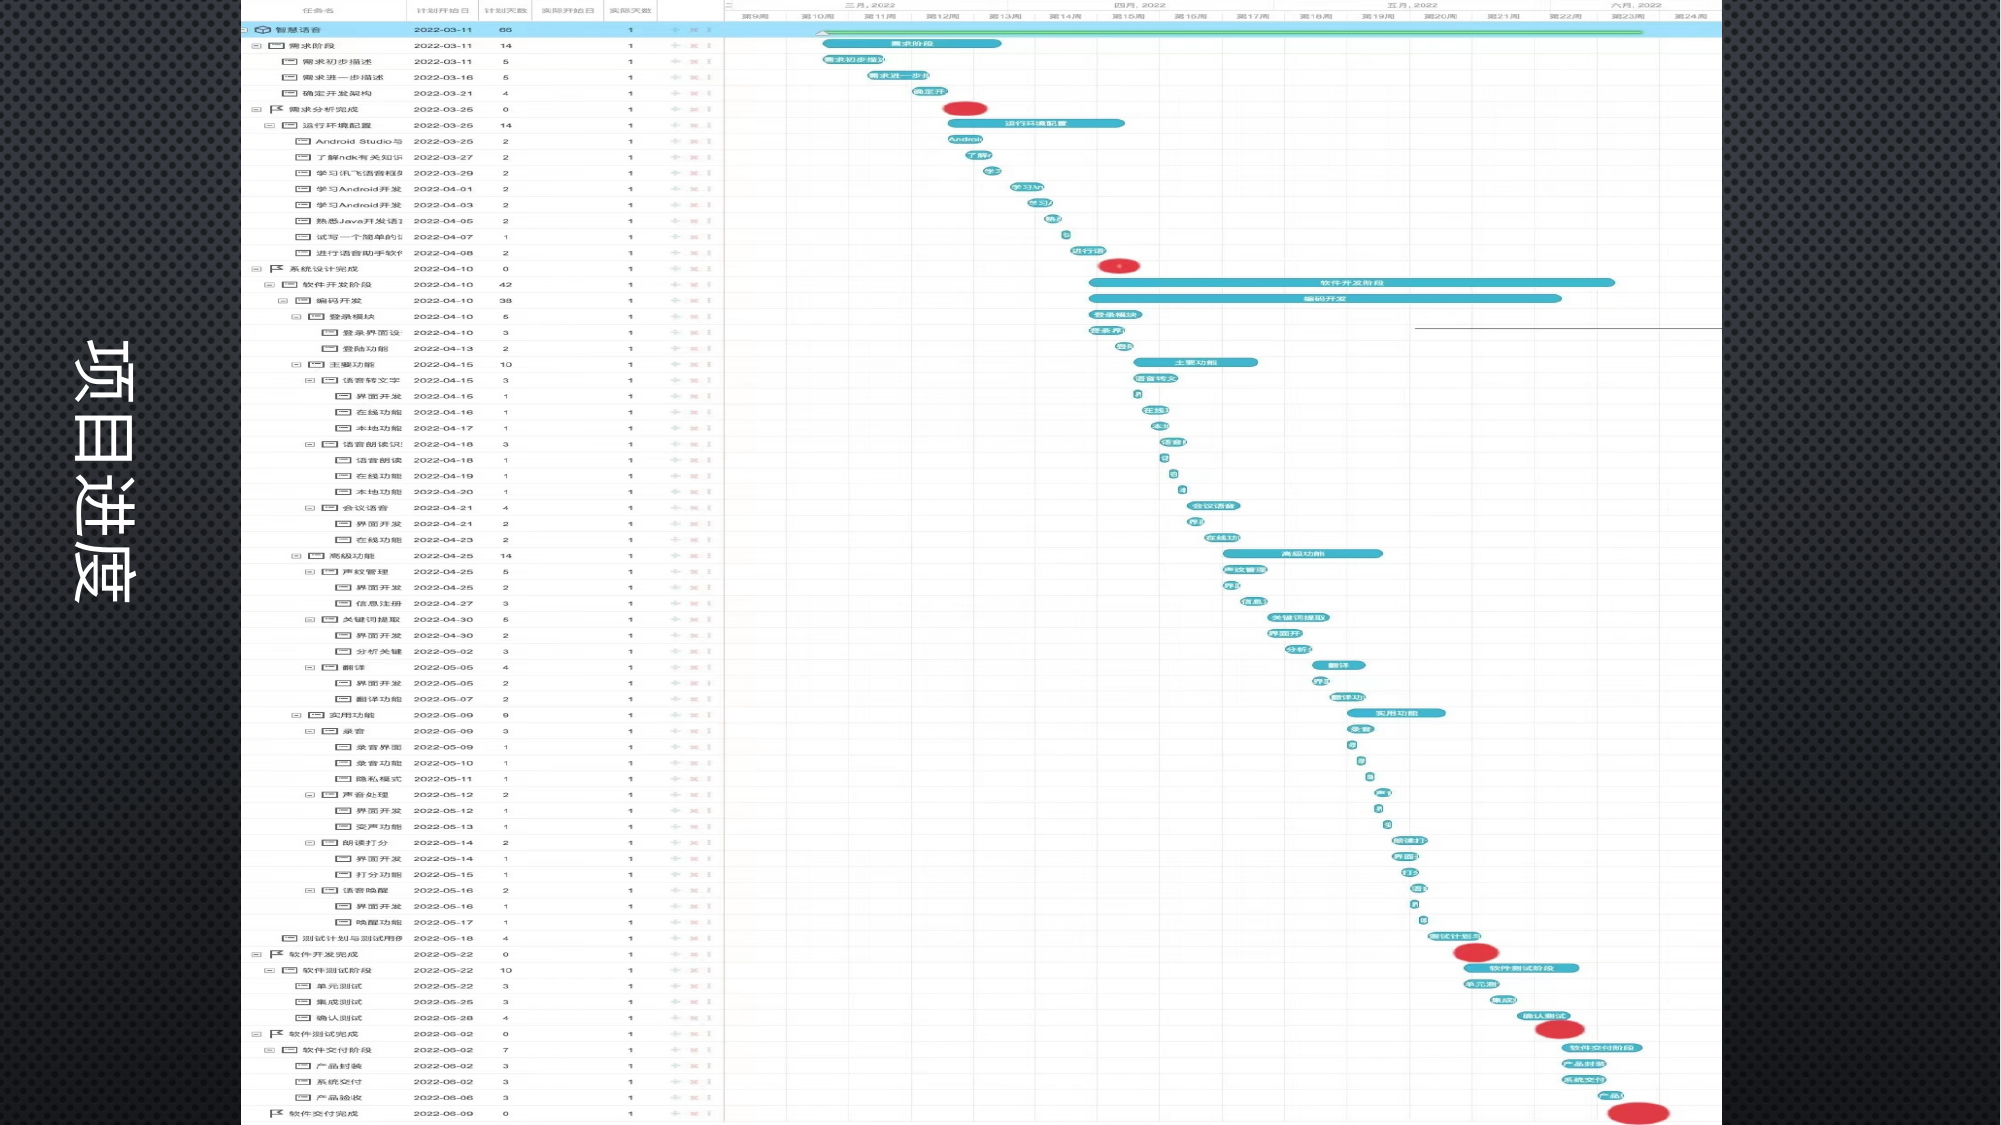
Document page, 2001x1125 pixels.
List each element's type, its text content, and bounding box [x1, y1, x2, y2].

text_box 项目进度 [42, 128, 200, 783]
picture [240, 0, 1722, 1125]
